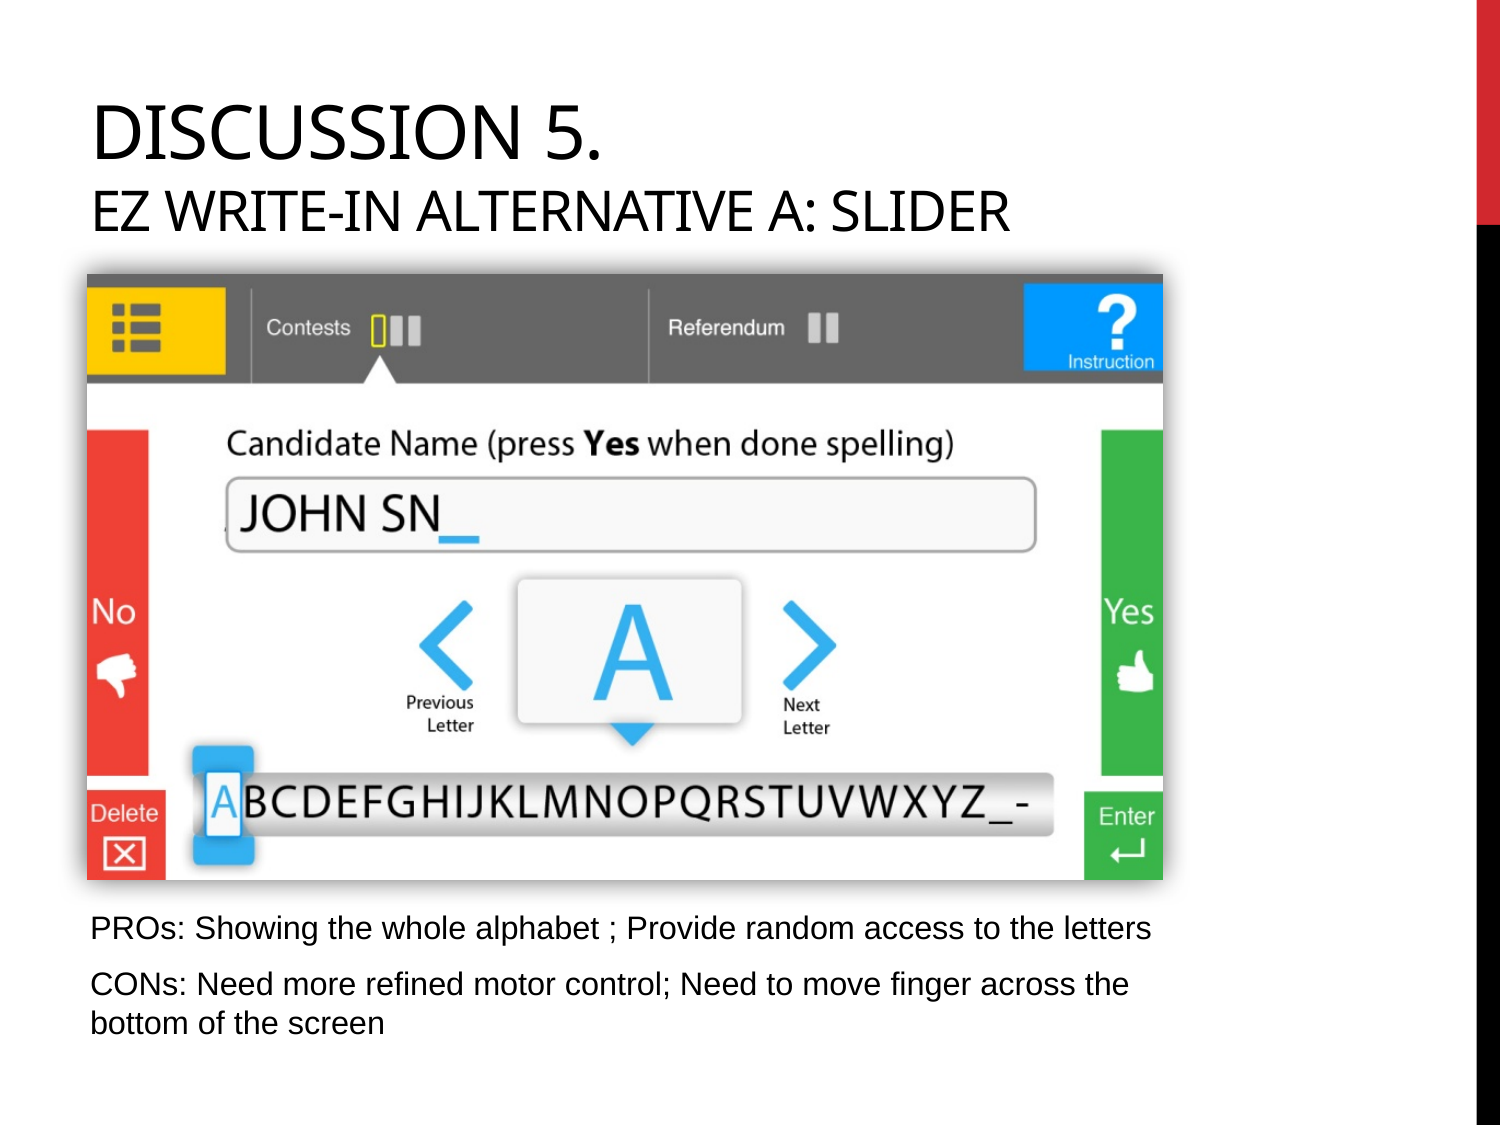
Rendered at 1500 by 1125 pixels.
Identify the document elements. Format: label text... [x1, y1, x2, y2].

list PROs: Showing the whole alphabet ; Provide random access to the letters CONs: Need more refined motor control; Need to move finger across the bottom of the screen [75, 900, 1175, 1088]
picture [86, 274, 1163, 880]
title Discussion 5. ez write-in alternative A: Slider [75, 25, 1113, 250]
